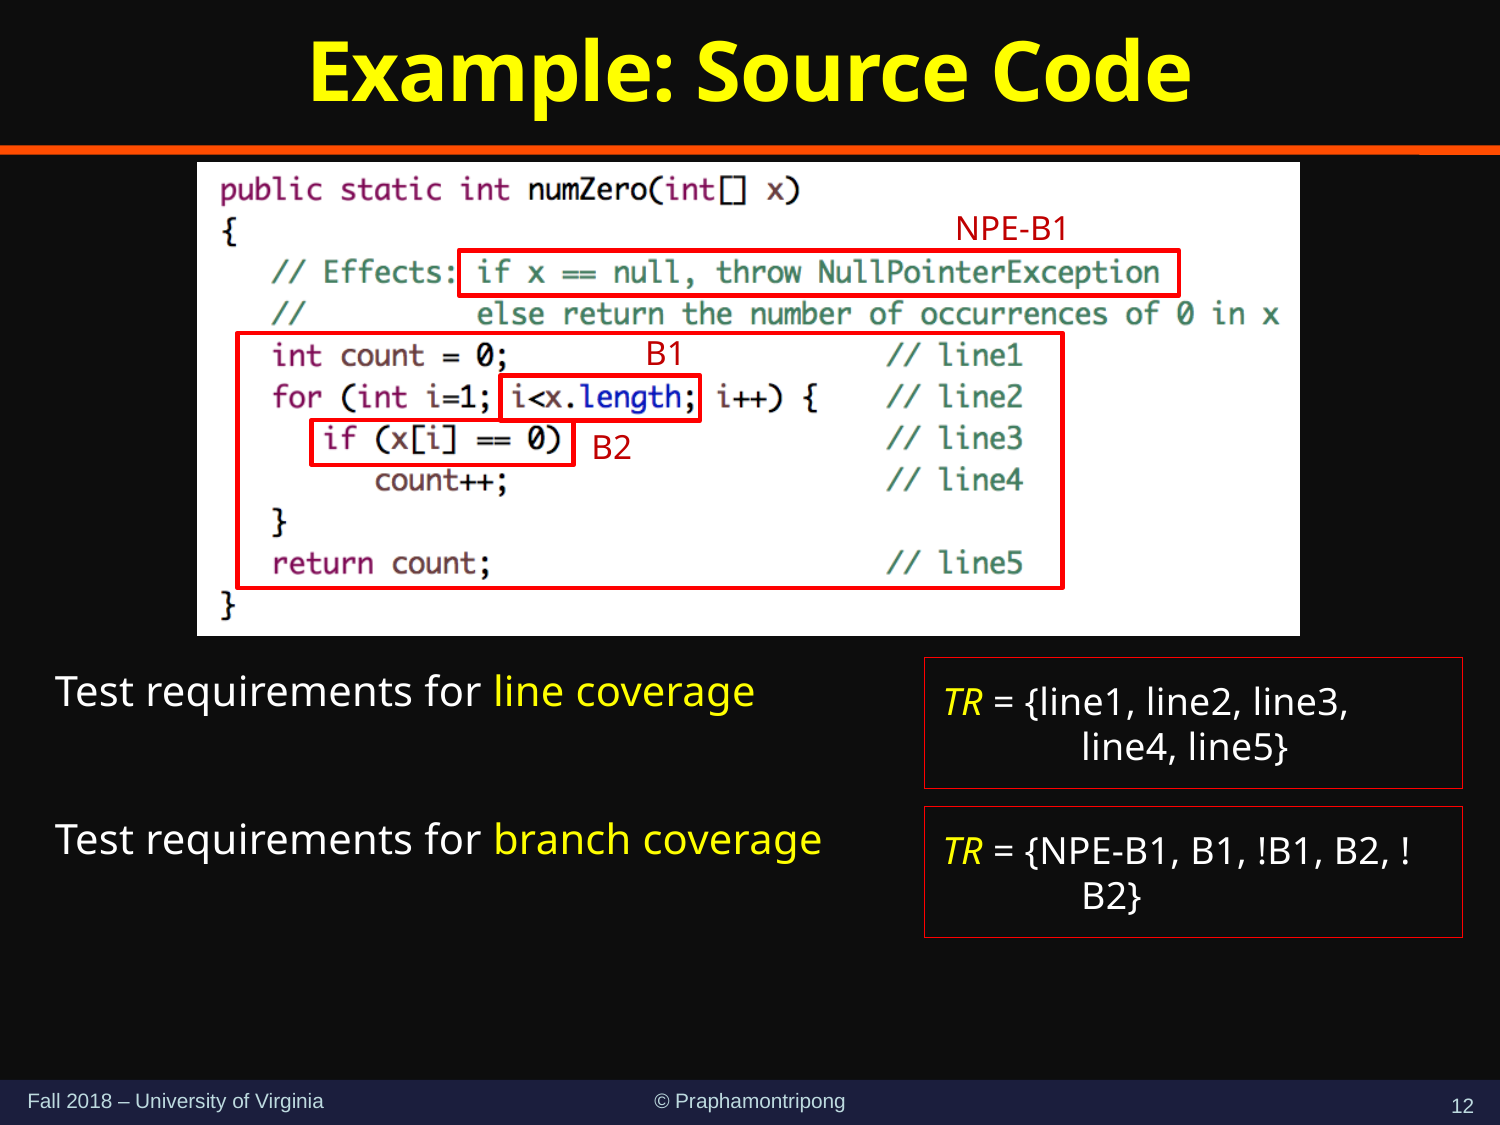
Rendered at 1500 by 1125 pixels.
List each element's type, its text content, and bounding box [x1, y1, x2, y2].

text_box Test requirements for line coverage [37, 657, 924, 782]
picture [197, 162, 1301, 637]
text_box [500, 324, 702, 421]
title Example: Source Code [0, 0, 1500, 150]
text_box TR = {NPE-B1, B1, !B1, B2, !B2} [924, 806, 1463, 938]
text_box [311, 418, 648, 478]
text_box Test requirements for branch coverage [37, 805, 950, 930]
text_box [458, 199, 1180, 296]
text_box TR = {line1, line2, line3, line4, line5} [924, 657, 1463, 789]
